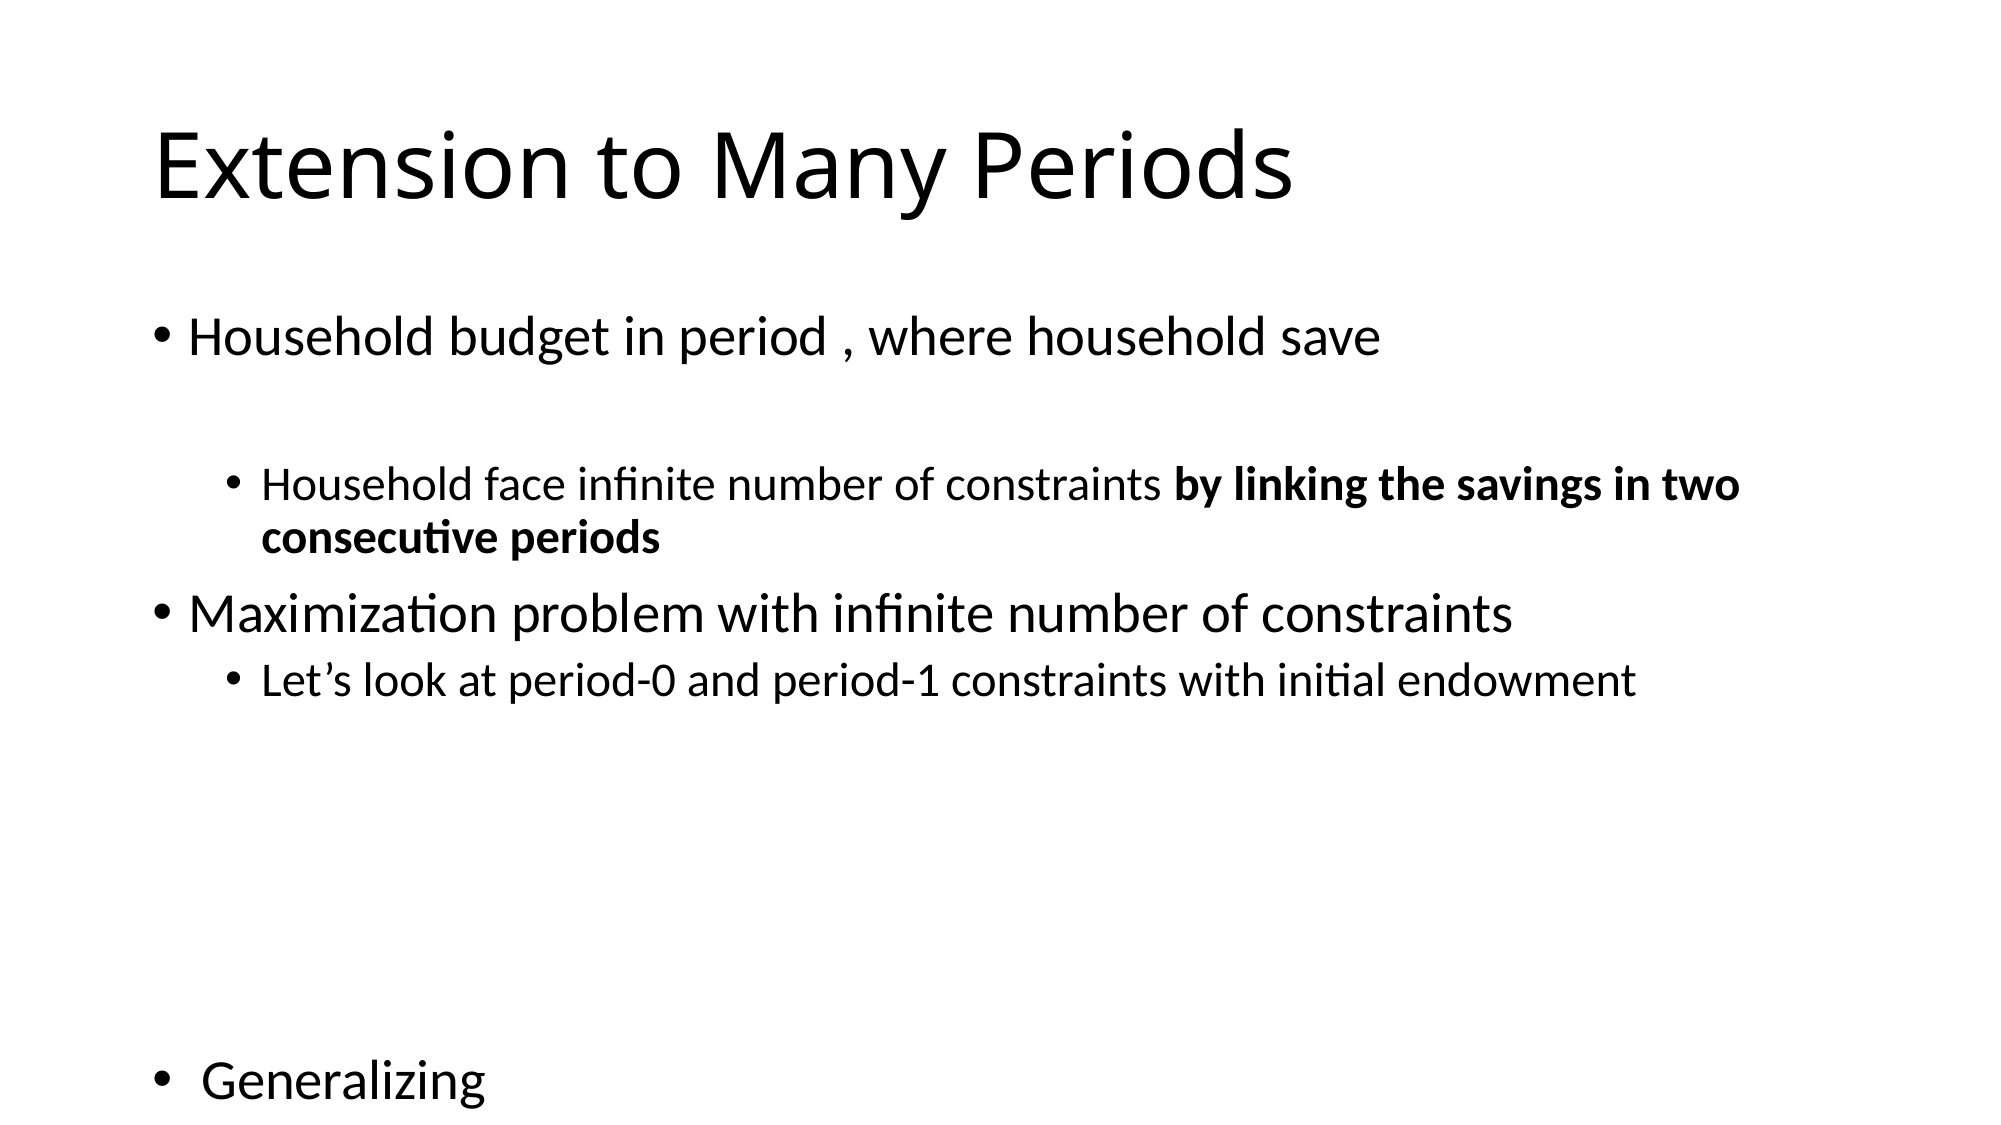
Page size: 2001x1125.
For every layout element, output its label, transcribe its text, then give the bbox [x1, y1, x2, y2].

title Extension to Many Periods [137, 59, 1863, 278]
